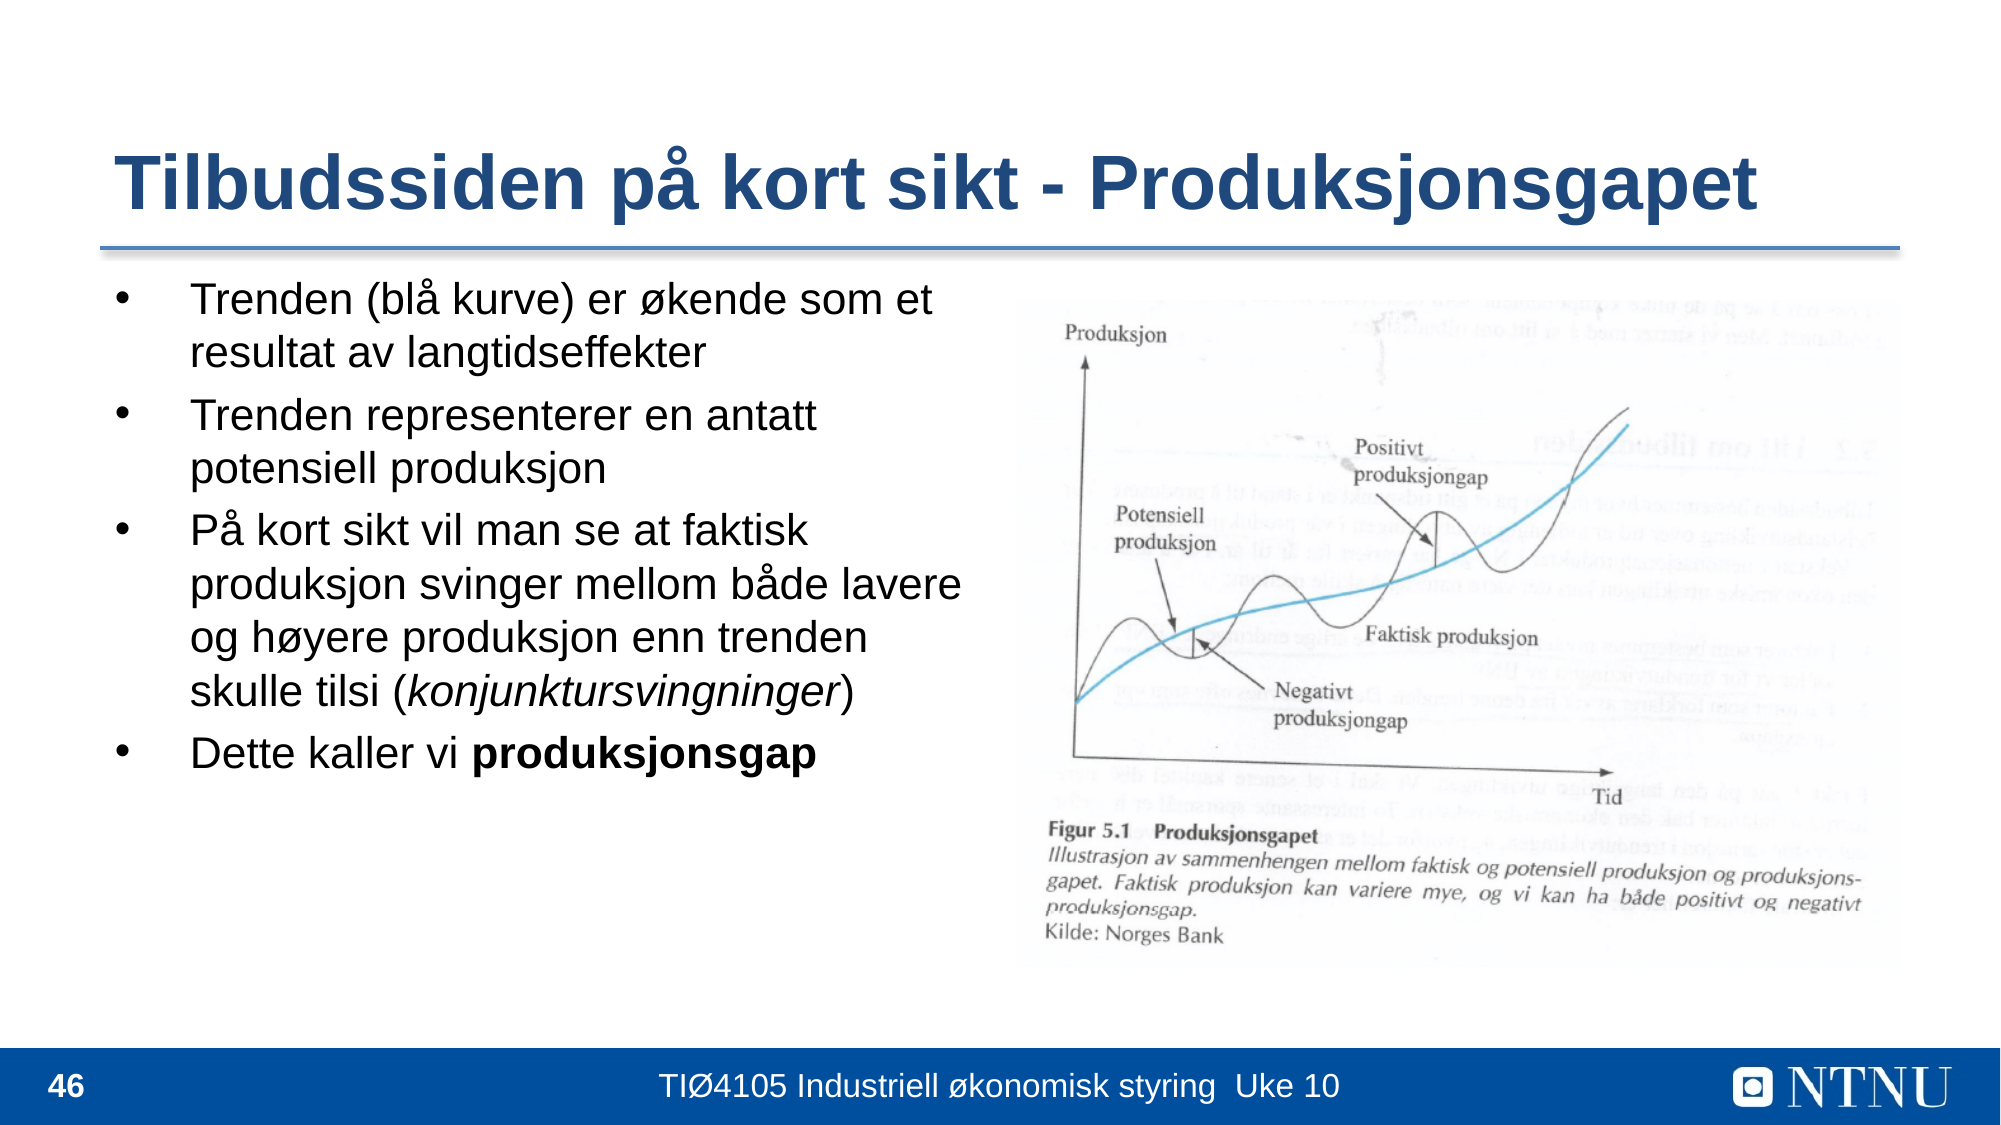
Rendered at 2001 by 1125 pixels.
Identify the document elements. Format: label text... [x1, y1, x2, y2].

list Trenden (blå kurve) er økende som et resultat av langtidseffekter Trenden representerer en antatt potensiell produksjon På kort sikt vil man se at faktisk produksjon svinger mellom både lavere og høyere produksjon enn trenden skulle tilsi (konjunktursvingninger) Dette kaller vi produksjonsgap [99, 262, 984, 1005]
title Tilbudssiden på kort sikt - Produksjonsgapet [99, 45, 1900, 233]
picture [1016, 300, 1901, 967]
footer TIØ4105 Industriell økonomisk styring Uke 10 [578, 1053, 1422, 1114]
slide_number 46 [0, 1053, 100, 1114]
picture [0, 1048, 2001, 1125]
